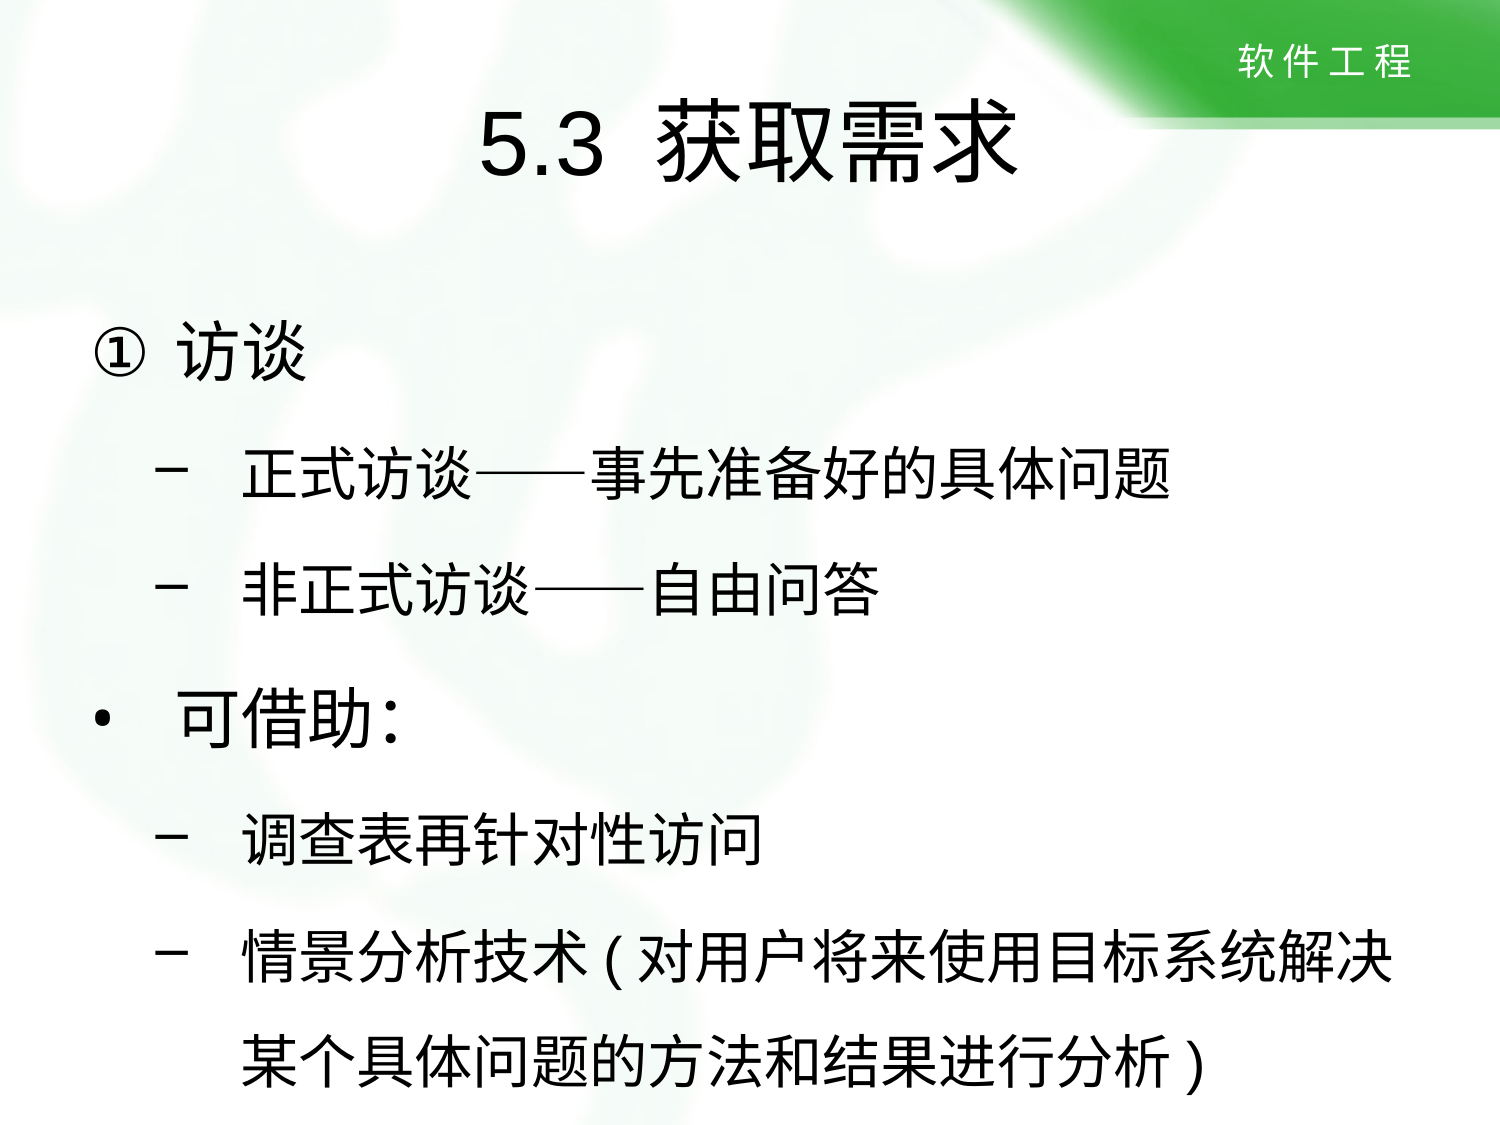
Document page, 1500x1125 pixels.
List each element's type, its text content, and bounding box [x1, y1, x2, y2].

list 访谈 正式访谈——事先准备好的具体问题 非正式访谈——自由问答 可借助： 调查表再针对性访问 情景分析技术(对用户将来使用目标系统解决某个具体问题的方法和结果进行分析) [75, 262, 1425, 1005]
picture [0, 0, 1500, 1125]
title 5.3 获取需求 [75, 45, 1425, 233]
